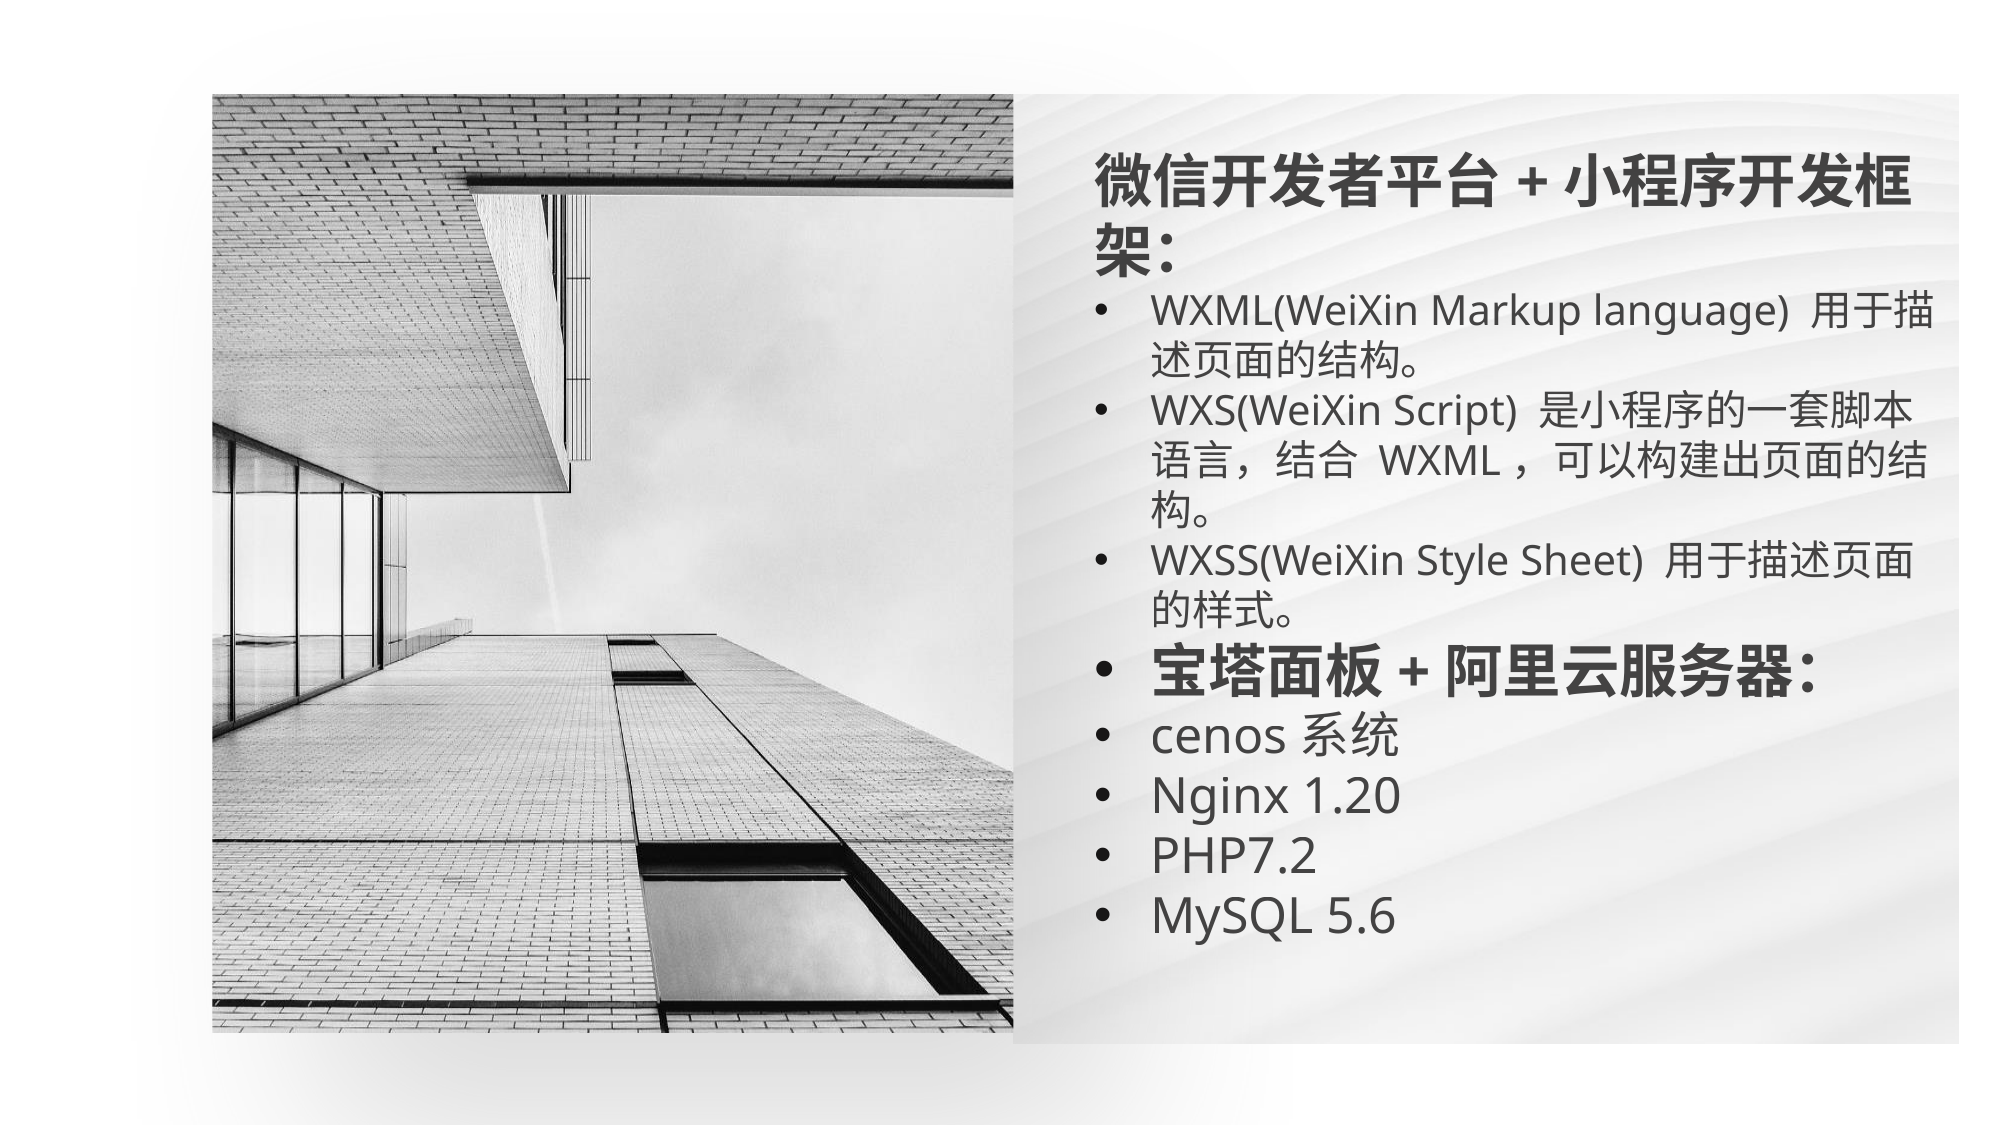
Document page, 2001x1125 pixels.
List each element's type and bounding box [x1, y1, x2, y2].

picture [212, 94, 1959, 1044]
